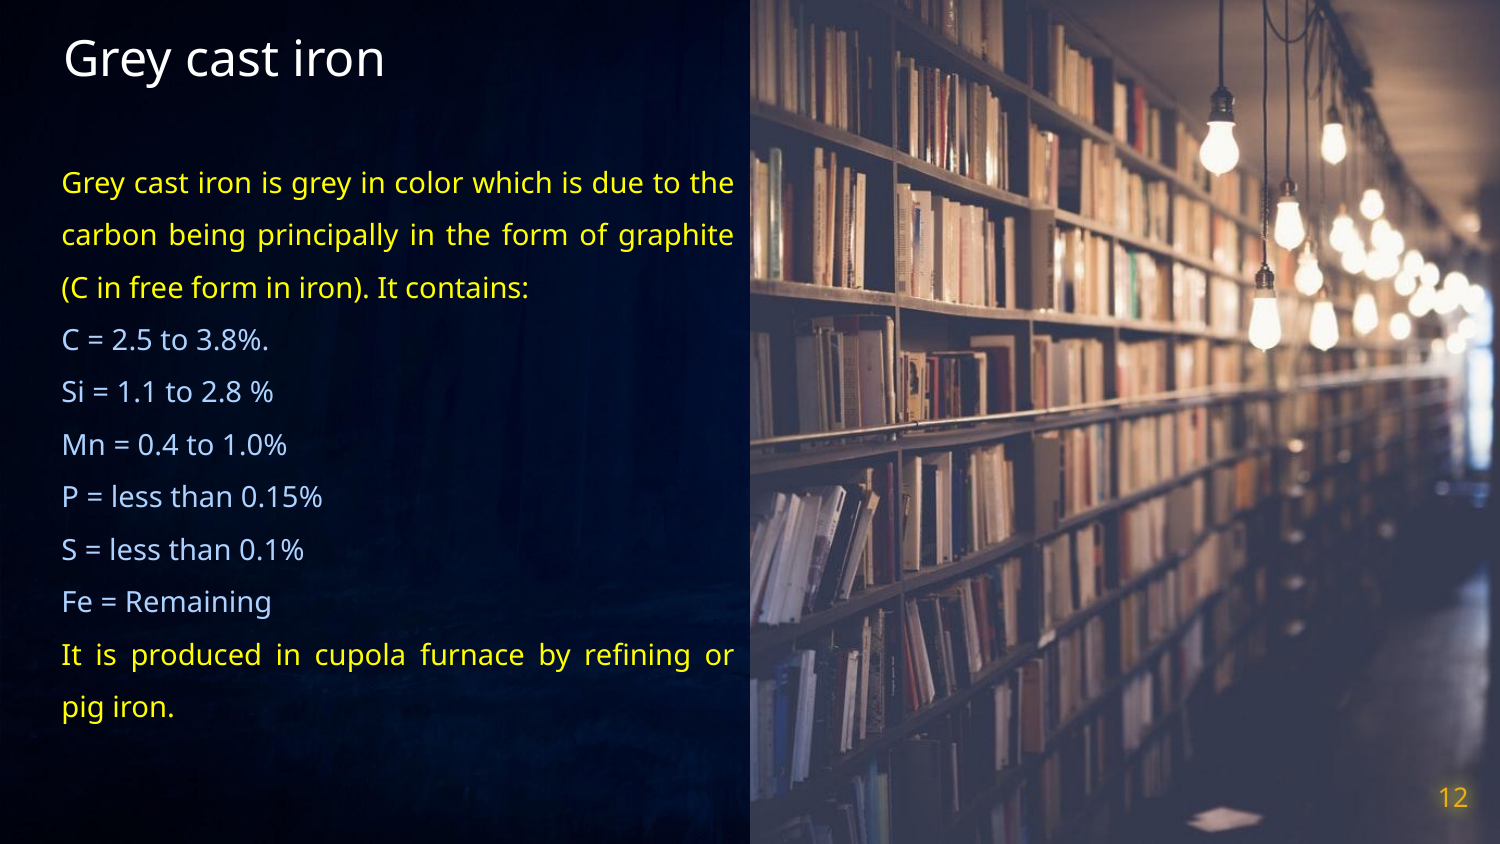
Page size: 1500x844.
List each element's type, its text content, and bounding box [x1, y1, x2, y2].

list Grey cast iron [46, 26, 422, 124]
text_box Grey cast iron is grey in color which is due to the carbon being principally in the form of graphite (C in free form in iron). It contains: C = 2.5 to 3.8%. Si = 1.1 to 2.8 % Mn = 0.4 to 1.0% P = less than 0.15% S = less than 0.1% Fe = Remaining It is produced in cupola furnace by refining or pig iron. [46, 139, 744, 731]
picture [0, 0, 1500, 844]
